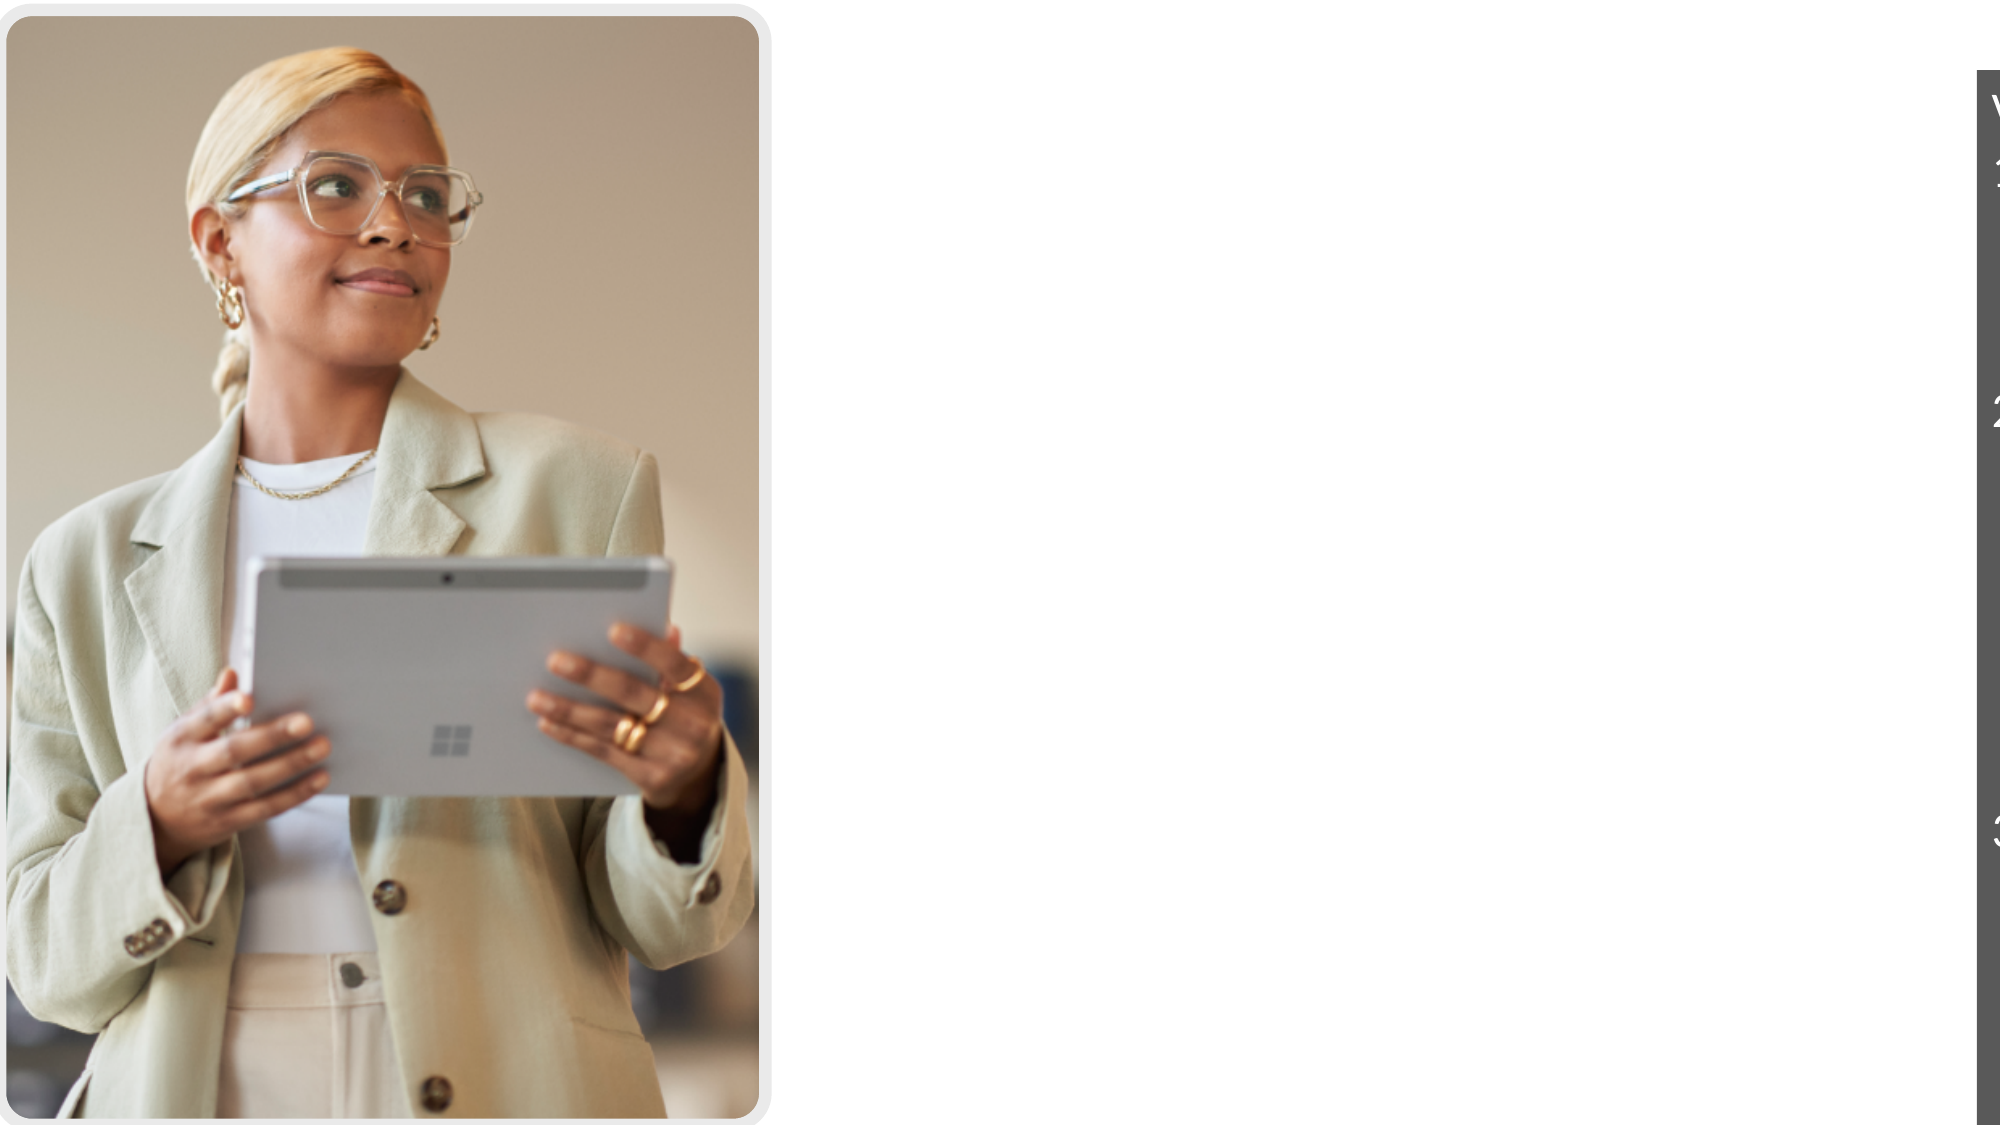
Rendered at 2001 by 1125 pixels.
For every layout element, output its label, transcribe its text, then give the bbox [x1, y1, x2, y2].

picture [0, 9, 766, 1125]
text_box Visualization notes: The characters, callouts and text show up in sync with the VO VO – The blue box values form the core of out organization and help us in excelling in whatever we deliver to our customers. Image/ callout visibility: After the VO gets complete, the Linda’s image gets smaller and moves to the top left corner of the screen as shown in the next slide. This slide transitions to the next slide when user clicks Next [1976, 70, 2000, 1125]
